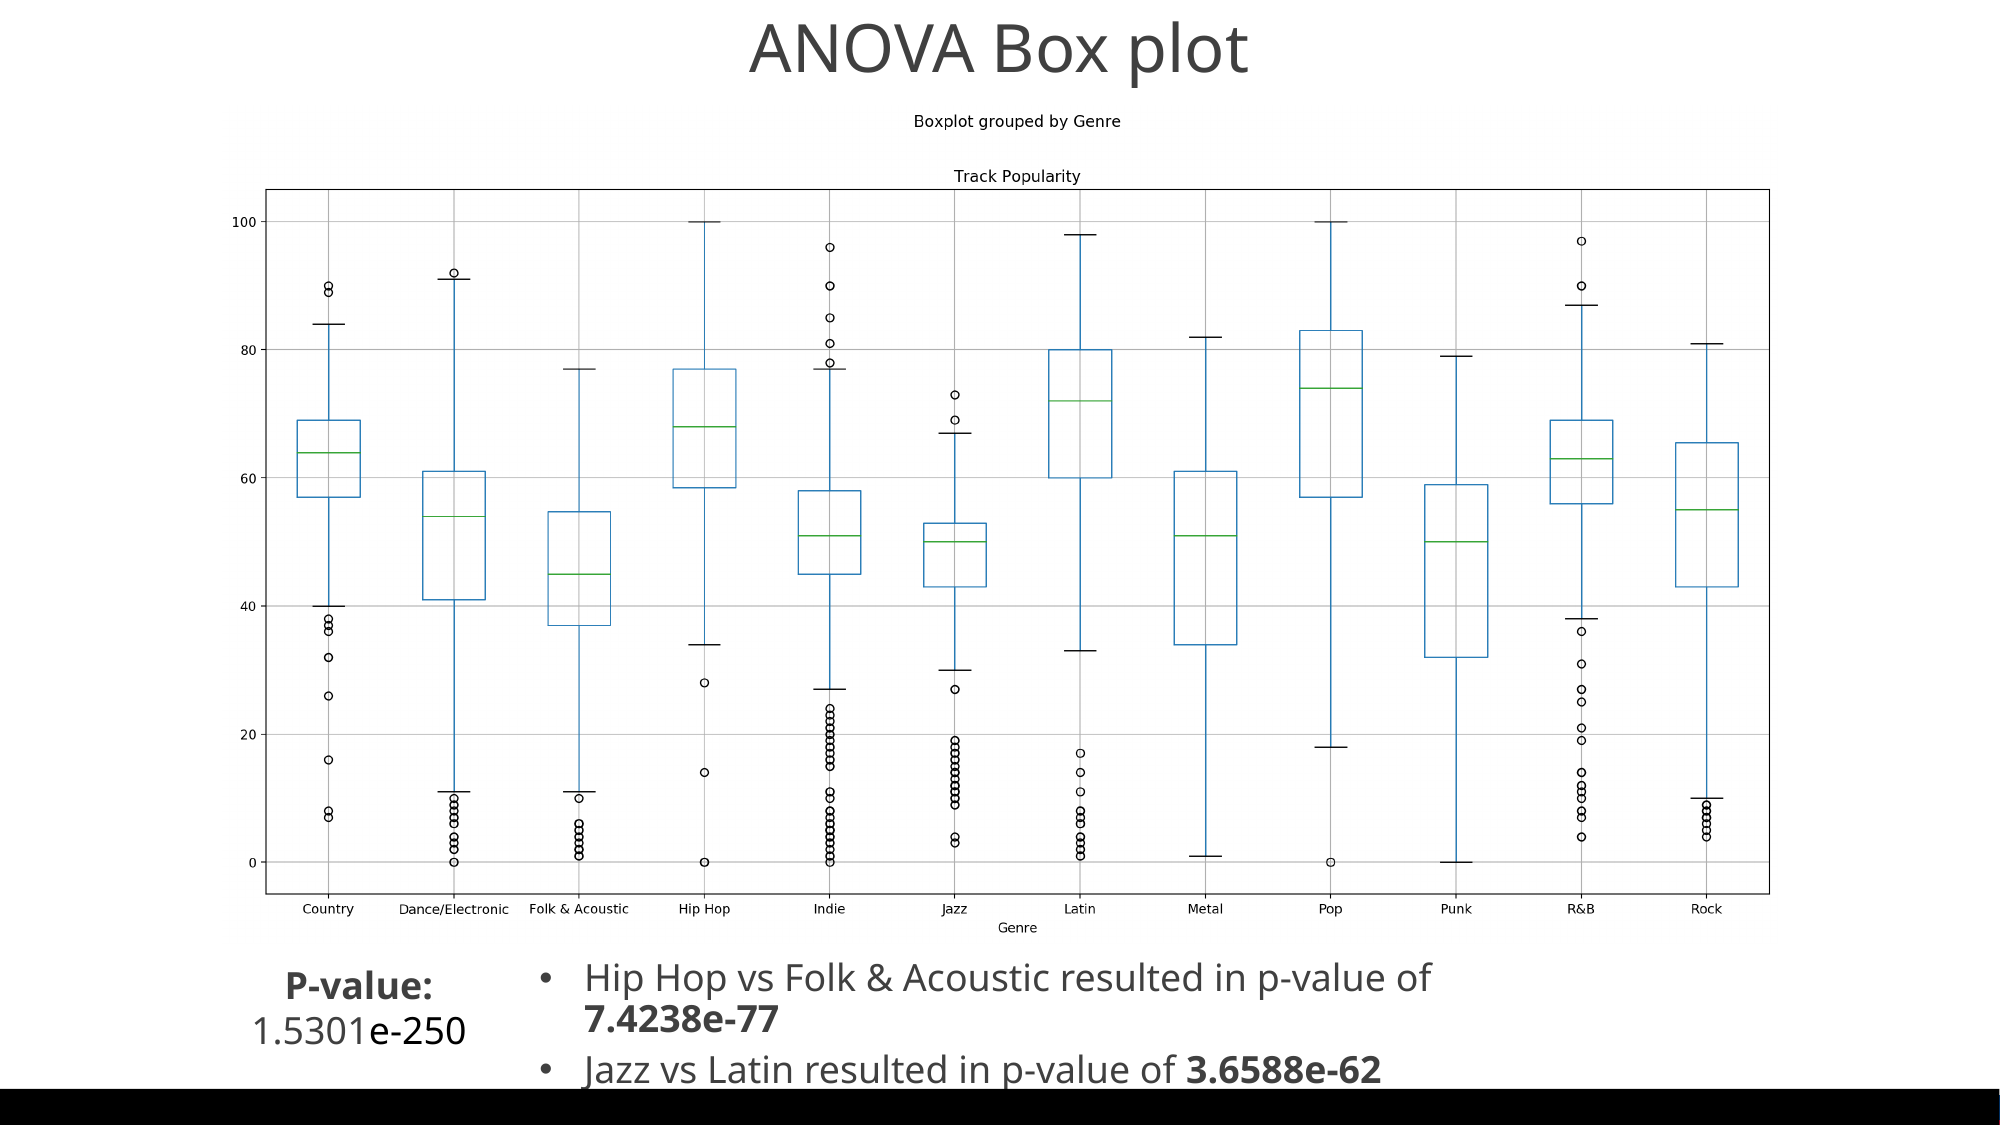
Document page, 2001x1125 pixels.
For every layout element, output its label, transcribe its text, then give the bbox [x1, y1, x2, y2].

title ANOVA Box plot [58, 14, 1941, 104]
text_box [0, 1088, 2000, 1125]
picture [222, 104, 1778, 944]
list Hip Hop vs Folk & Acoustic resulted in p-value of 7.4238e-77 Jazz vs Latin resulted in p-value of 3.6588e-62 [496, 959, 1504, 1071]
text_box P-value: 1.5301e-250 [222, 954, 496, 1060]
